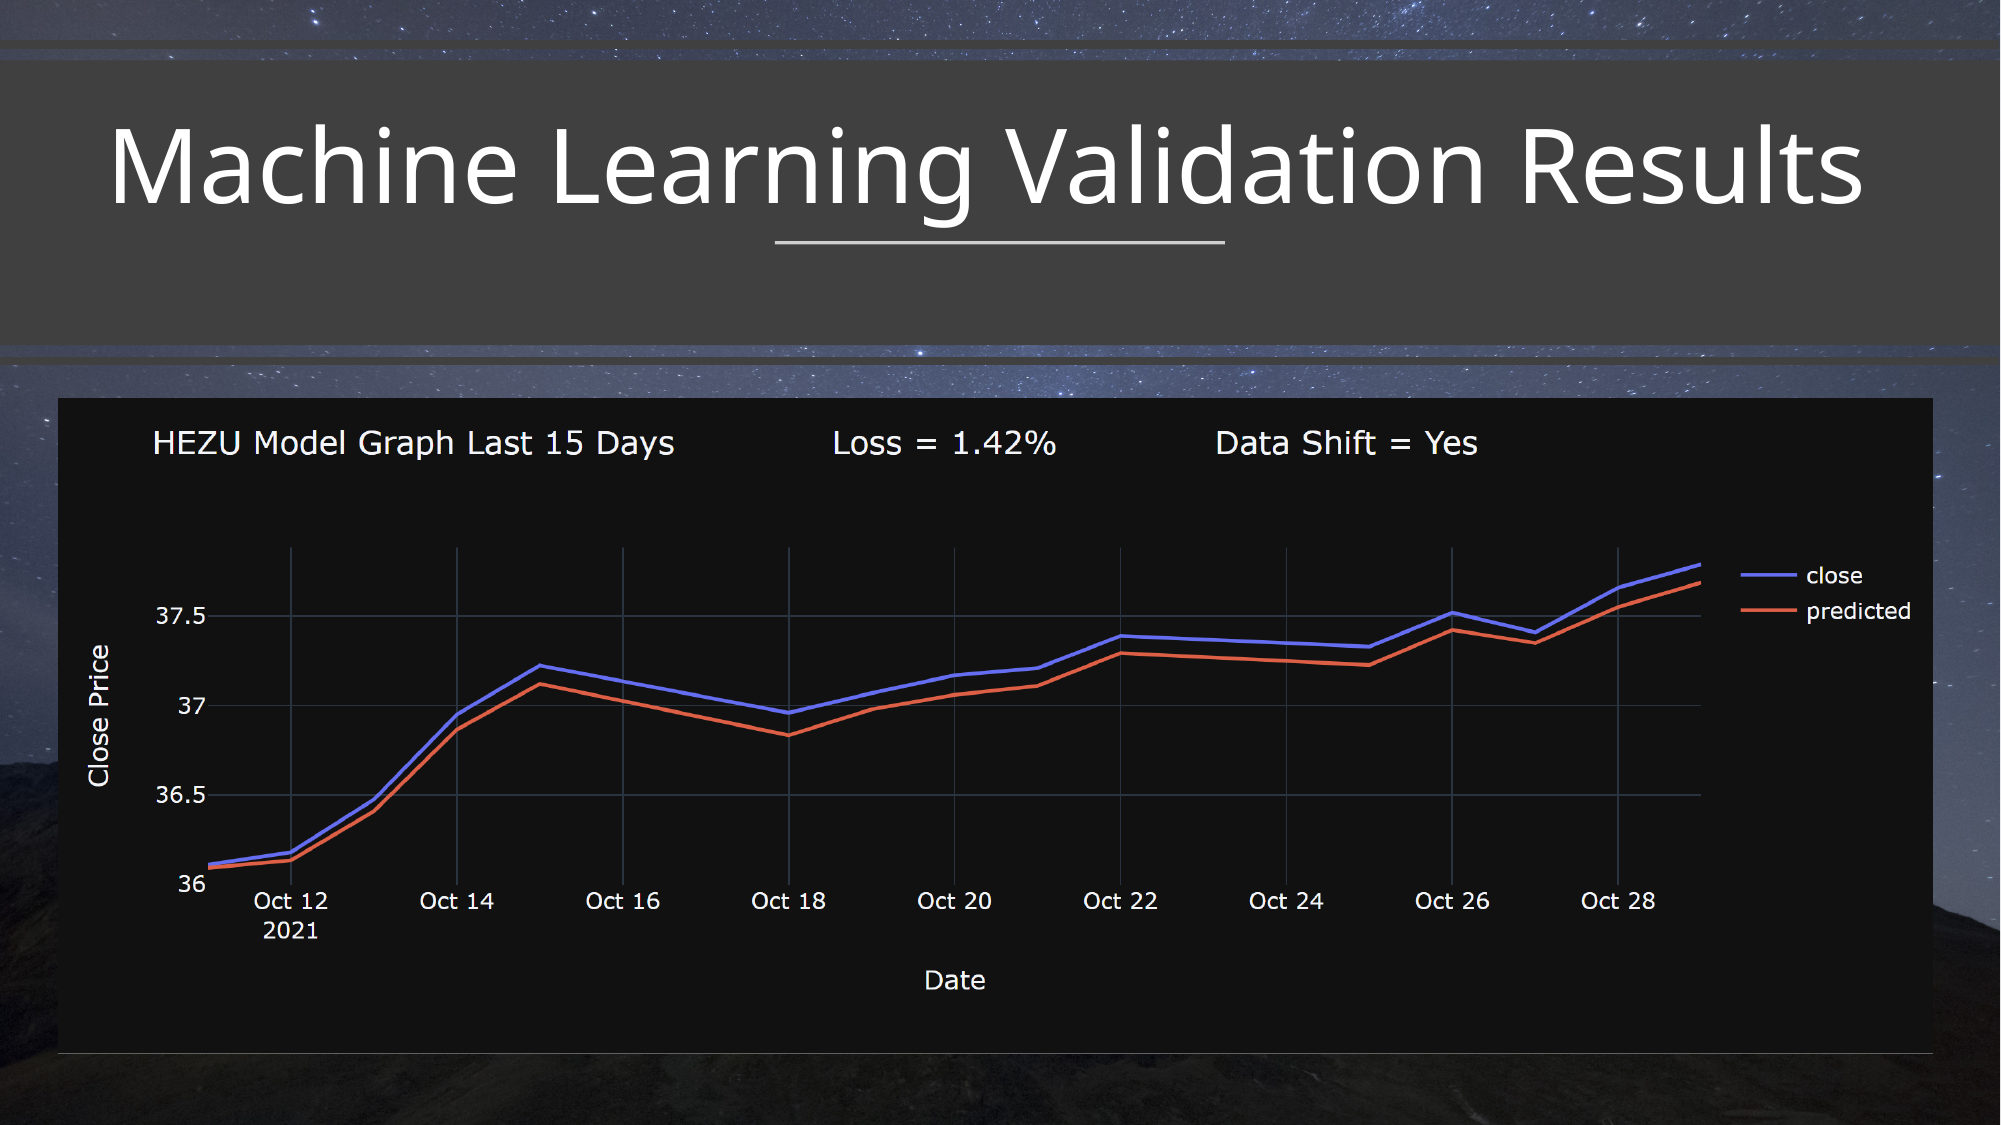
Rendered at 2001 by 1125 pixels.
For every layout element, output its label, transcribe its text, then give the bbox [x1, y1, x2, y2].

title Machine Learning Validation Results [86, 80, 1914, 233]
picture [0, 0, 2001, 1125]
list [58, 398, 1933, 1054]
text_box [0, 59, 2000, 346]
